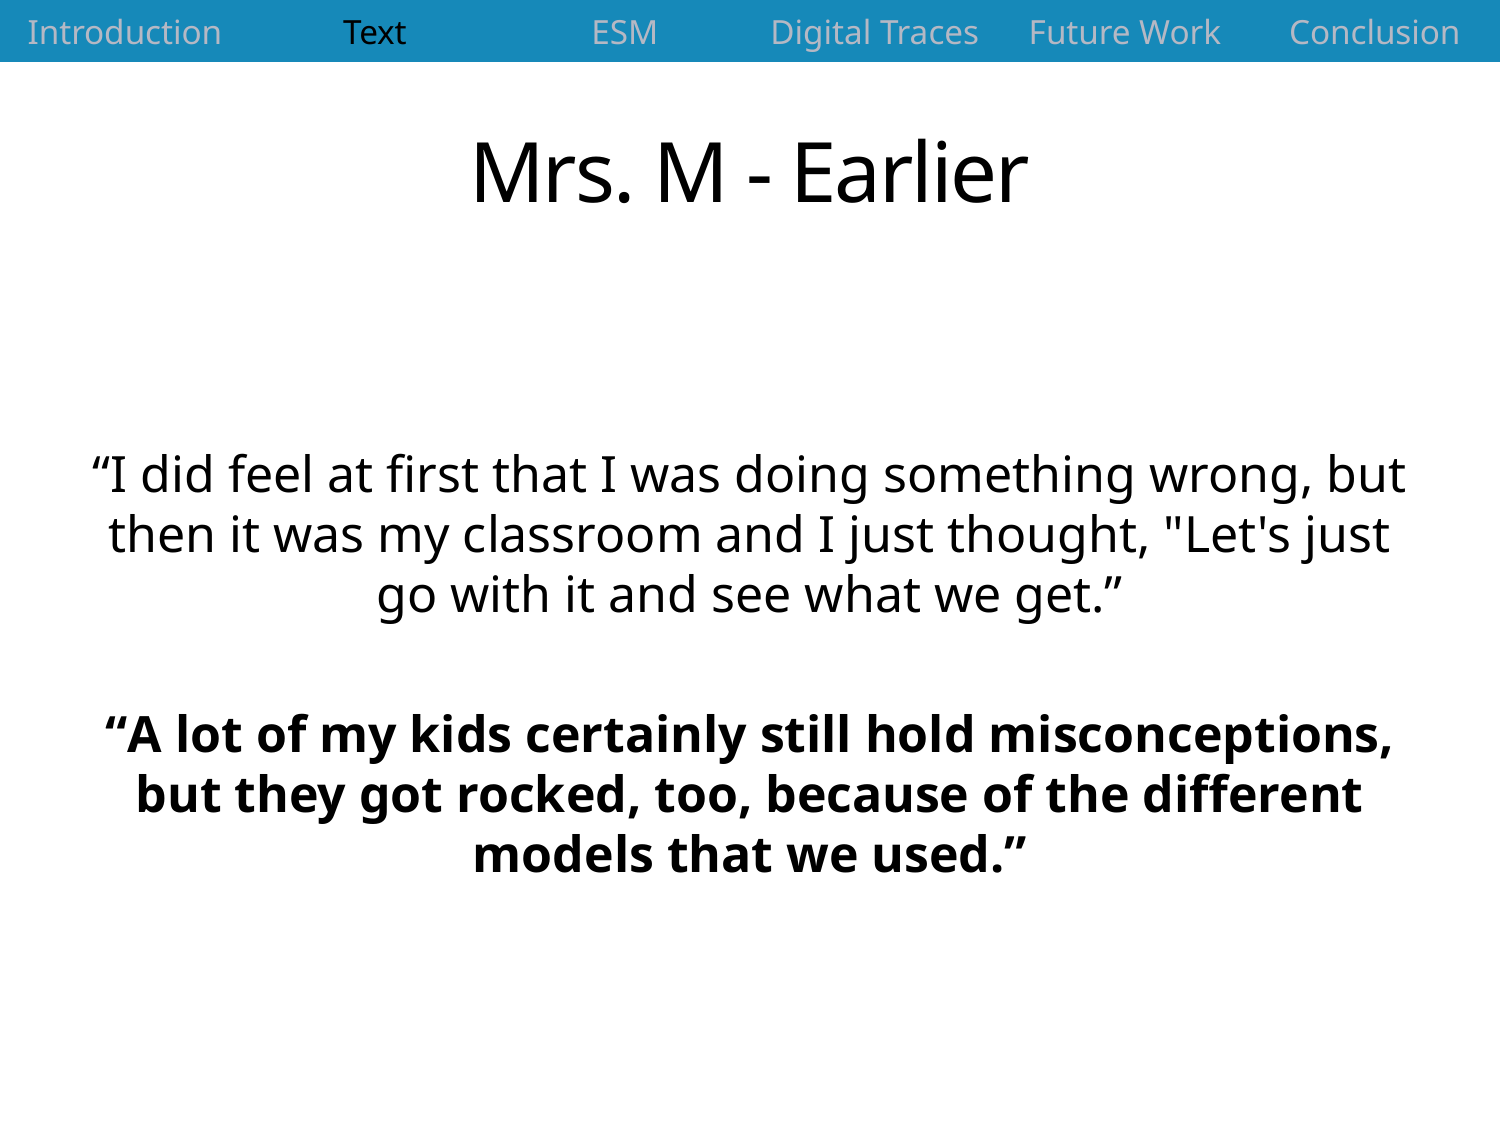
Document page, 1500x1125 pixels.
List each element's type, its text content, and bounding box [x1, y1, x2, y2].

table_header Text [250, 0, 500, 62]
table_header Digital Traces [750, 0, 1000, 62]
list “I did feel at first that I was doing something wrong, but then it was my classroom and I just thought, "Let's just go with it and see what we get.” “A lot of my kids certainly still hold misconceptions, but they got rocked, too, because of the different models that we used.” [75, 262, 1425, 1063]
table_header ESM [500, 0, 750, 62]
table_header Introduction [0, 0, 250, 62]
table_header Conclusion [1250, 0, 1500, 62]
table_header Future Work [1000, 0, 1250, 62]
title Mrs. M - Earlier [75, 87, 1425, 250]
